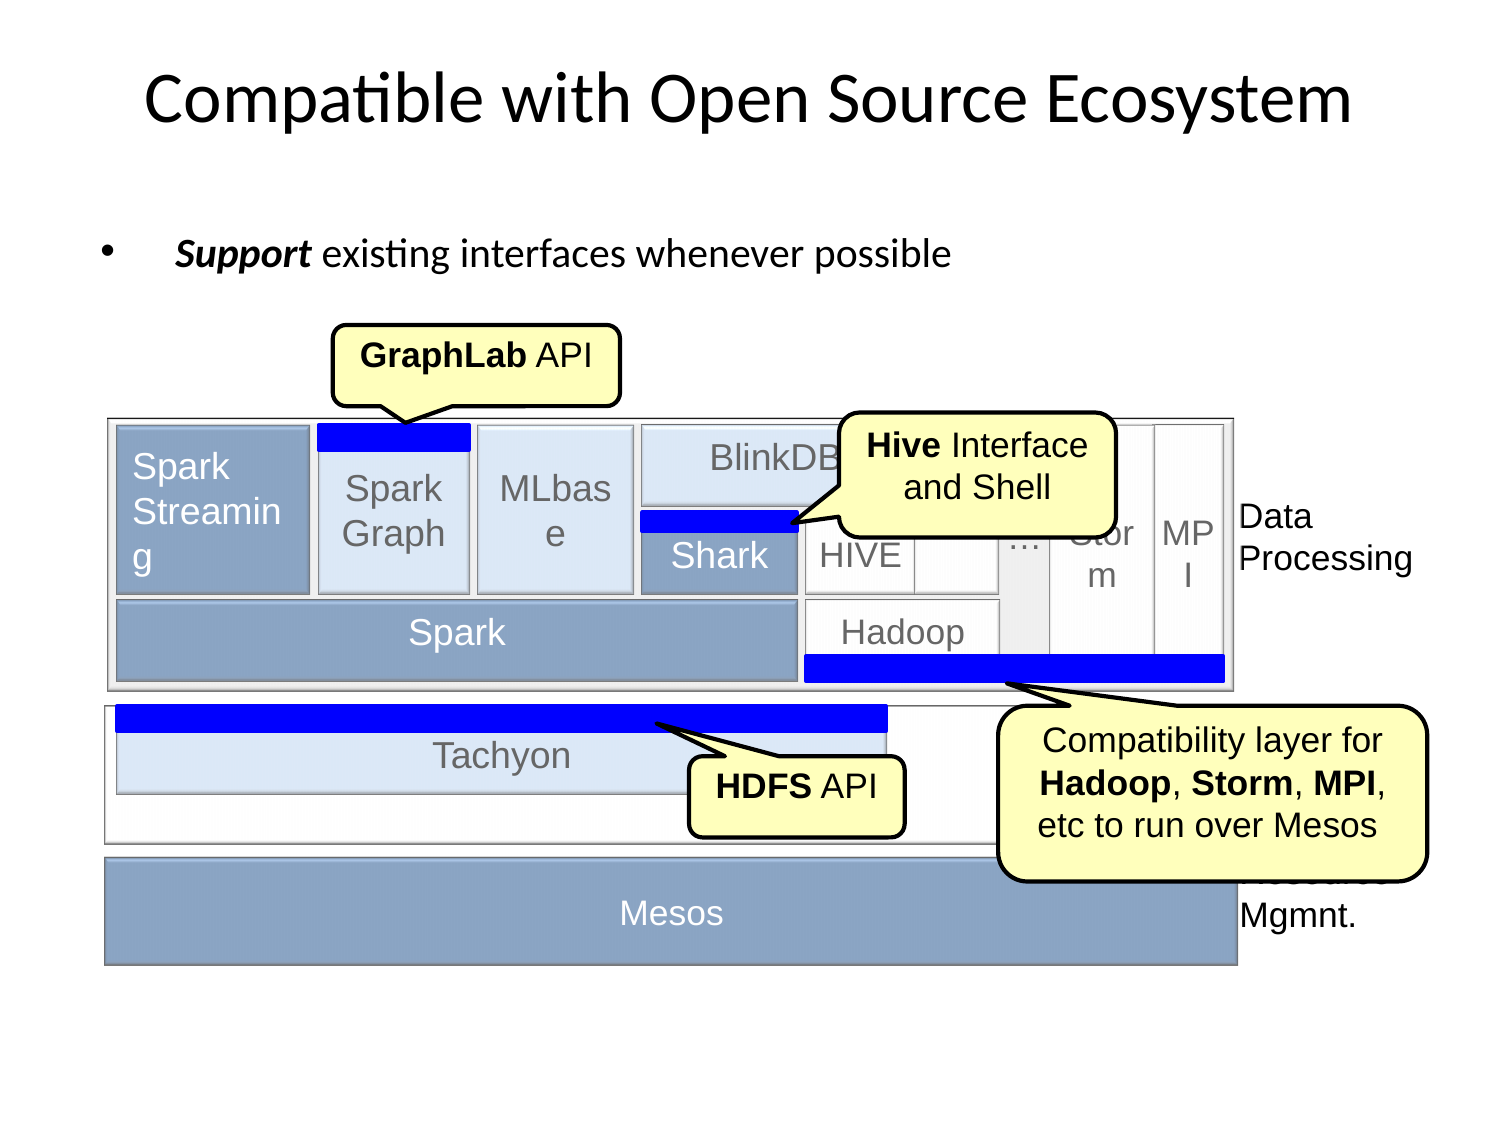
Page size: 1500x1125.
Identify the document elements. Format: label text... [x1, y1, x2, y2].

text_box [804, 603, 1002, 684]
title Compatible with Open Source Ecosystem [0, 0, 1500, 188]
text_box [115, 422, 312, 596]
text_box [1048, 422, 1156, 682]
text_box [476, 422, 635, 596]
text_box GraphLab API [332, 324, 621, 415]
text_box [103, 855, 1240, 967]
text_box Resource Mgmnt. [1244, 882, 1398, 938]
list Support existing interfaces whenever possible [48, 225, 1449, 551]
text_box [640, 518, 799, 596]
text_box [316, 422, 471, 596]
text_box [1156, 422, 1225, 682]
text_box Compatibility layer for Hadoop, Storm, MPI, etc to run over Mesos [1240, 705, 1428, 882]
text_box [913, 422, 1001, 596]
text_box Data Processing [1243, 489, 1420, 582]
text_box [105, 416, 1235, 694]
text_box [1232, 418, 1243, 705]
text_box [115, 710, 888, 796]
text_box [1004, 509, 1048, 571]
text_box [115, 603, 799, 684]
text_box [640, 422, 912, 509]
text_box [103, 703, 1240, 847]
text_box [804, 510, 908, 596]
